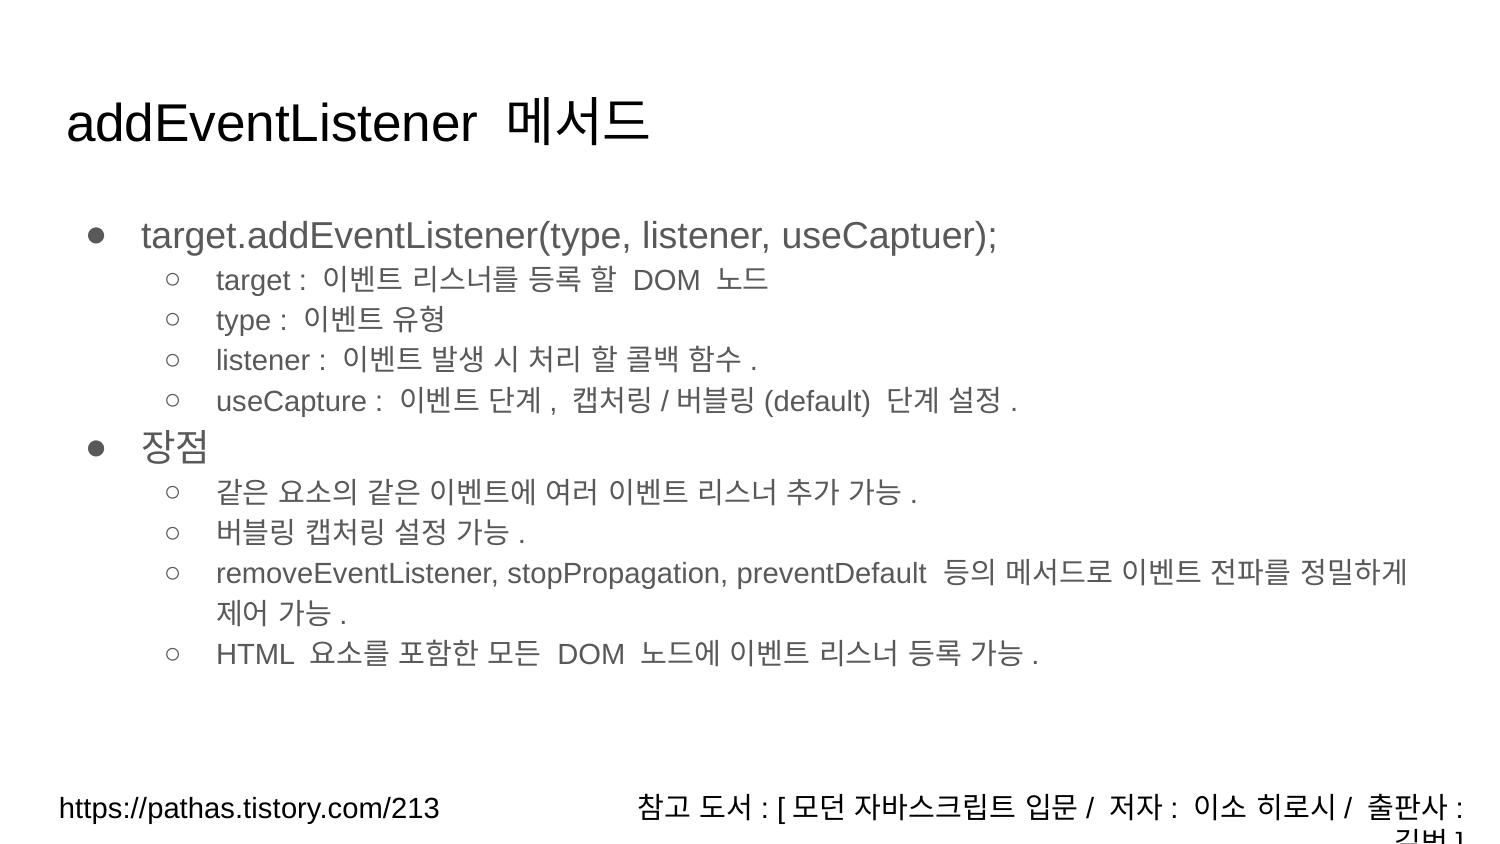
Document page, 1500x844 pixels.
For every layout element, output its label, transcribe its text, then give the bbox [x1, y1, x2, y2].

text_box 참고 도서: [모던 자바스크립트 입문/ 저자: 이소 히로시/ 출판사: 길벗] [560, 781, 1479, 844]
list target.addEventListener(type, listener, useCaptuer); target : 이벤트 리스너를 등록 할 DOM 노드 type : 이벤트 유형 listener : 이벤트 발생 시 처리 할 콜백 함수. useCapture : 이벤트 단계, 캡처링/버블링(default) 단계 설정. 장점 같은 요소의 같은 이벤트에 여러 이벤트 리스너 추가 가능. 버블링 캡처링 설정 가능. removeEventListener, stopPropagation, preventDefault 등의 메서드로 이벤트 전파를 정밀하게 제어 가능. HTML 요소를 포함한 모든 DOM 노드에 이벤트 리스너 등록 가능. [51, 189, 1449, 750]
title addEventListener 메서드 [51, 72, 1449, 167]
text_box https://pathas.tistory.com/213 [44, 781, 458, 832]
